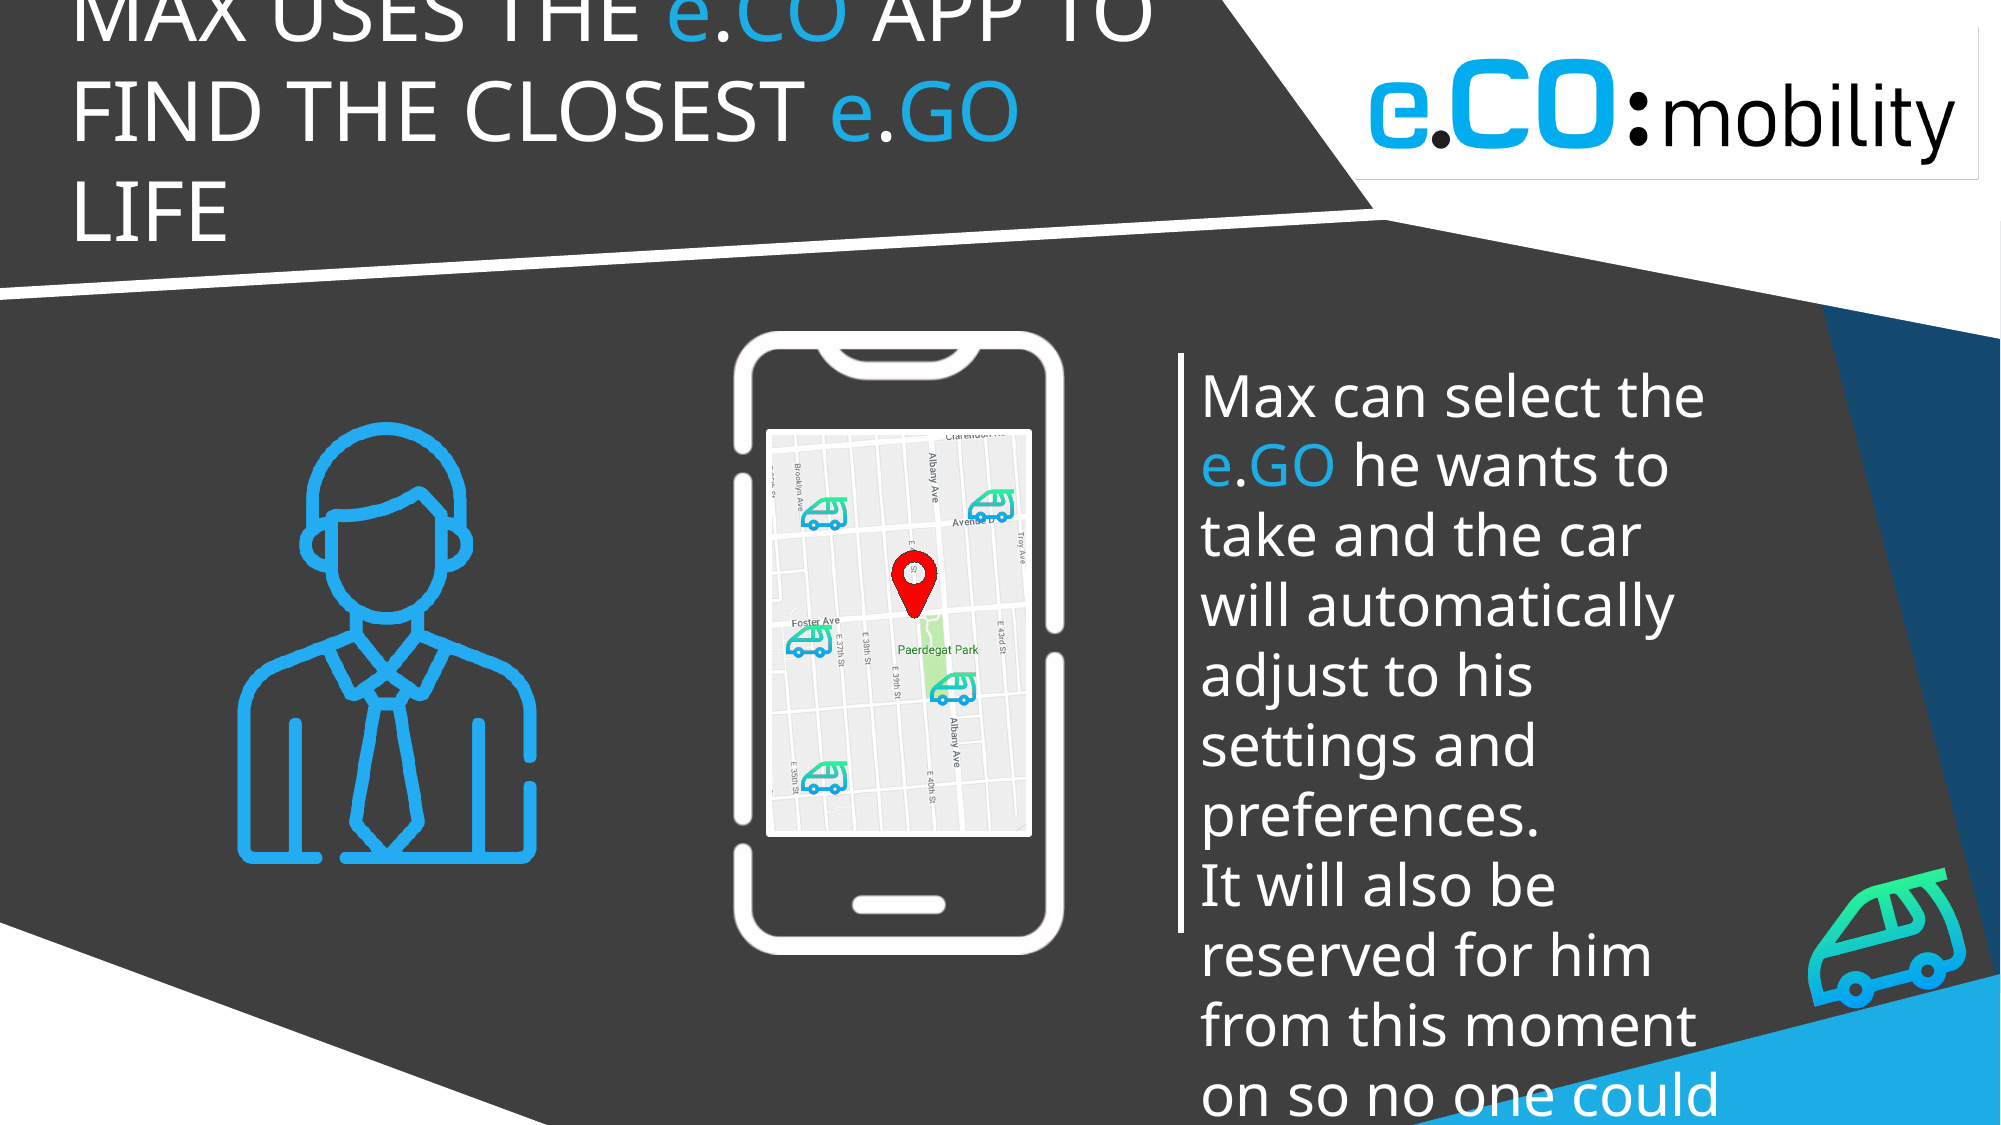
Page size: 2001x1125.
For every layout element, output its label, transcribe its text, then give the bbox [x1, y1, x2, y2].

picture [165, 422, 586, 864]
text_box MAX USES THE e.CO APP TO FIND THE CLOSEST e.GO LIFE [54, 0, 1198, 266]
picture [1816, 957, 1978, 1040]
picture [1850, 984, 1861, 995]
text_box Max can select the e.GO he wants to take and the car will automatically adjust to his settings and preferences. It will also be reserved for him from this moment on so no one could get in before he arrives [1185, 351, 1755, 1125]
picture [1355, 27, 1979, 180]
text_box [586, 330, 1211, 955]
picture [1922, 965, 1933, 976]
picture [1784, 846, 1964, 991]
